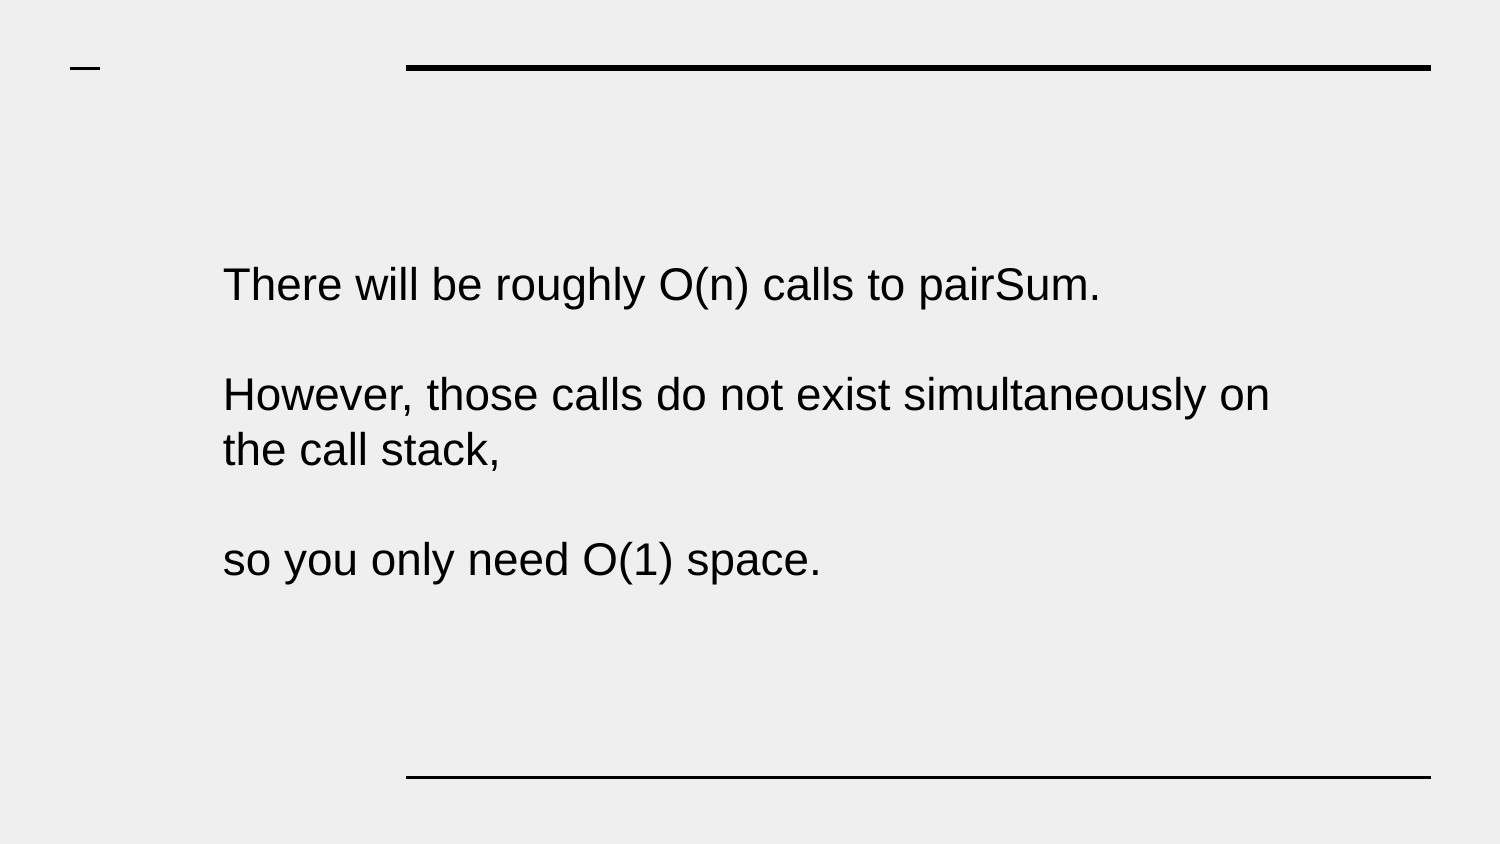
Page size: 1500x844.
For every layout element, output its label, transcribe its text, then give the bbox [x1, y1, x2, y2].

text_box There will be roughly O(n) calls to pairSum. However, those calls do not exist simultaneously on the call stack, so you only need O(1) space. [207, 240, 1293, 600]
